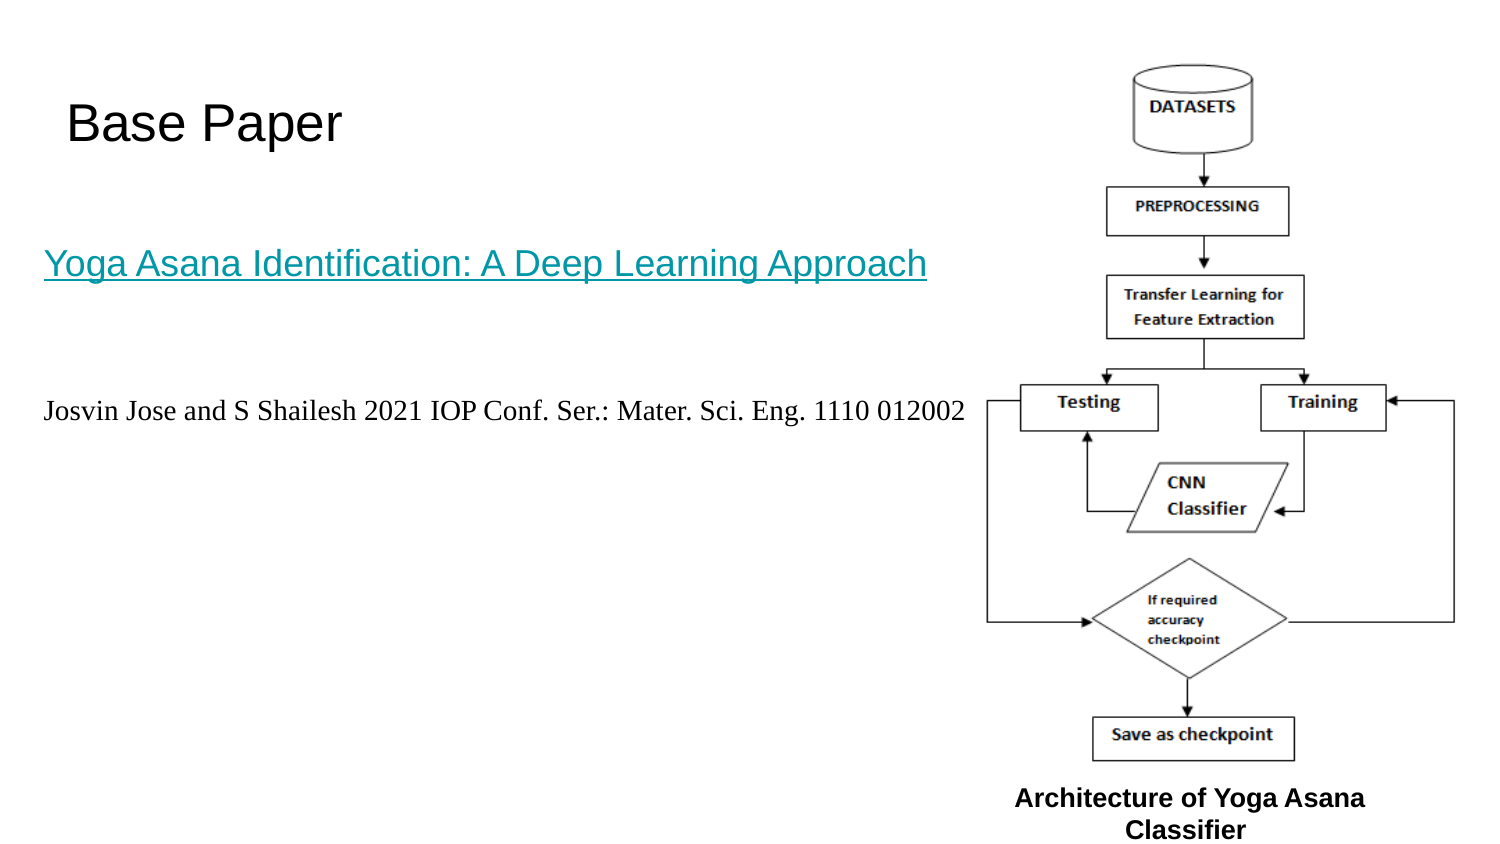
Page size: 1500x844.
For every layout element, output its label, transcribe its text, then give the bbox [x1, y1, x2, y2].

title Base Paper [51, 72, 964, 147]
list Yoga Asana Identification: A Deep Learning Approach Josvin Jose and S Shailesh 2021 IOP Conf. Ser.: Mater. Sci. Eng. 1110 012002 [28, 147, 965, 817]
picture [969, 24, 1475, 762]
text_box Architecture of Yoga Asana Classifier [943, 765, 1436, 844]
